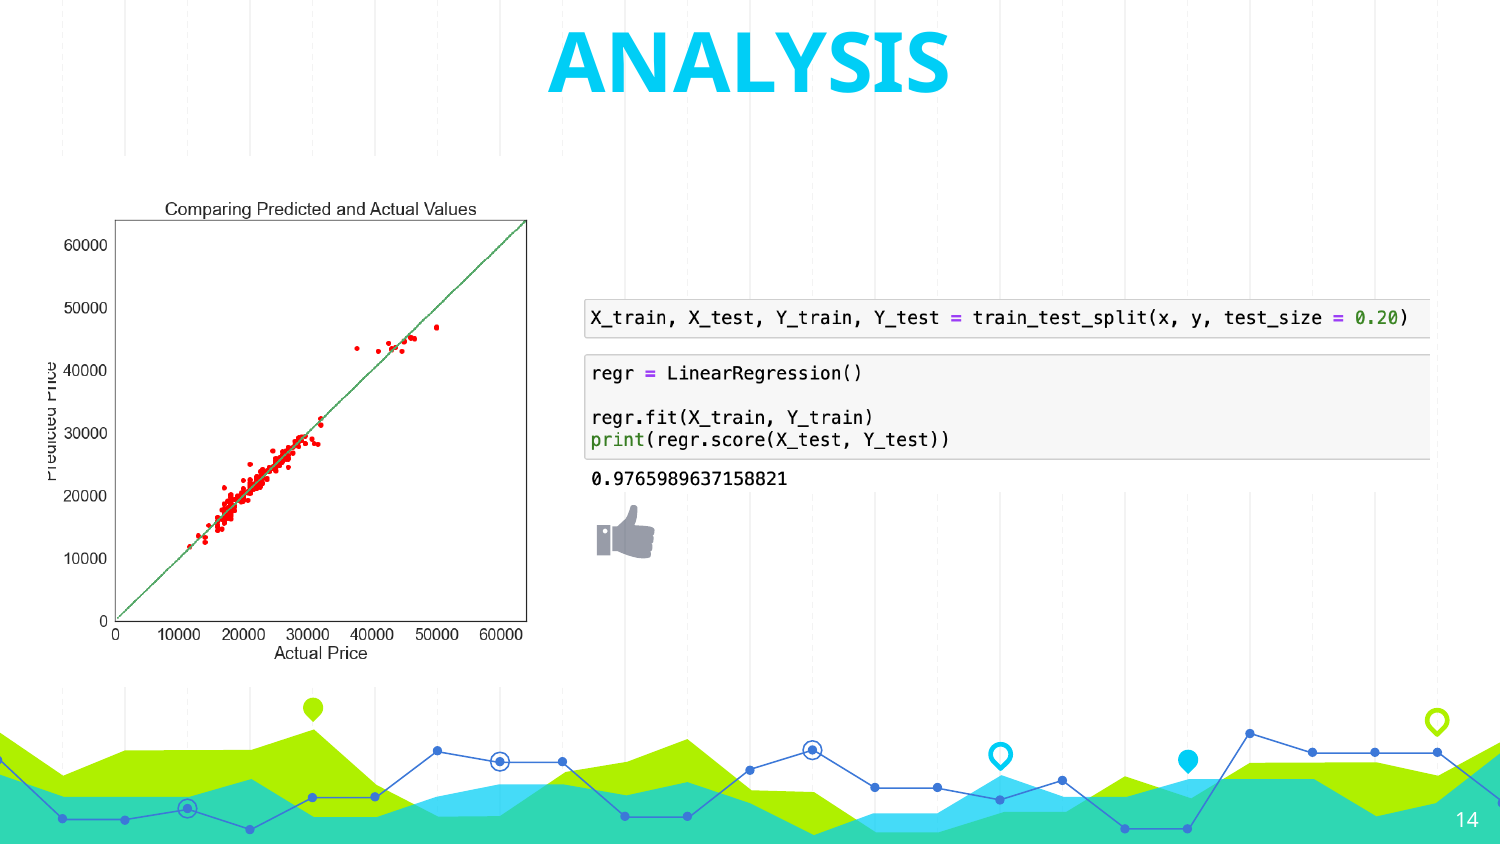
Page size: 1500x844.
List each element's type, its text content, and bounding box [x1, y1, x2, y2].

picture [584, 299, 1430, 492]
title LINEAR REGRESSION ANALYSIS [176, 31, 1324, 125]
slide_number 14 [1403, 791, 1494, 844]
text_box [596, 504, 655, 559]
picture [47, 156, 579, 688]
